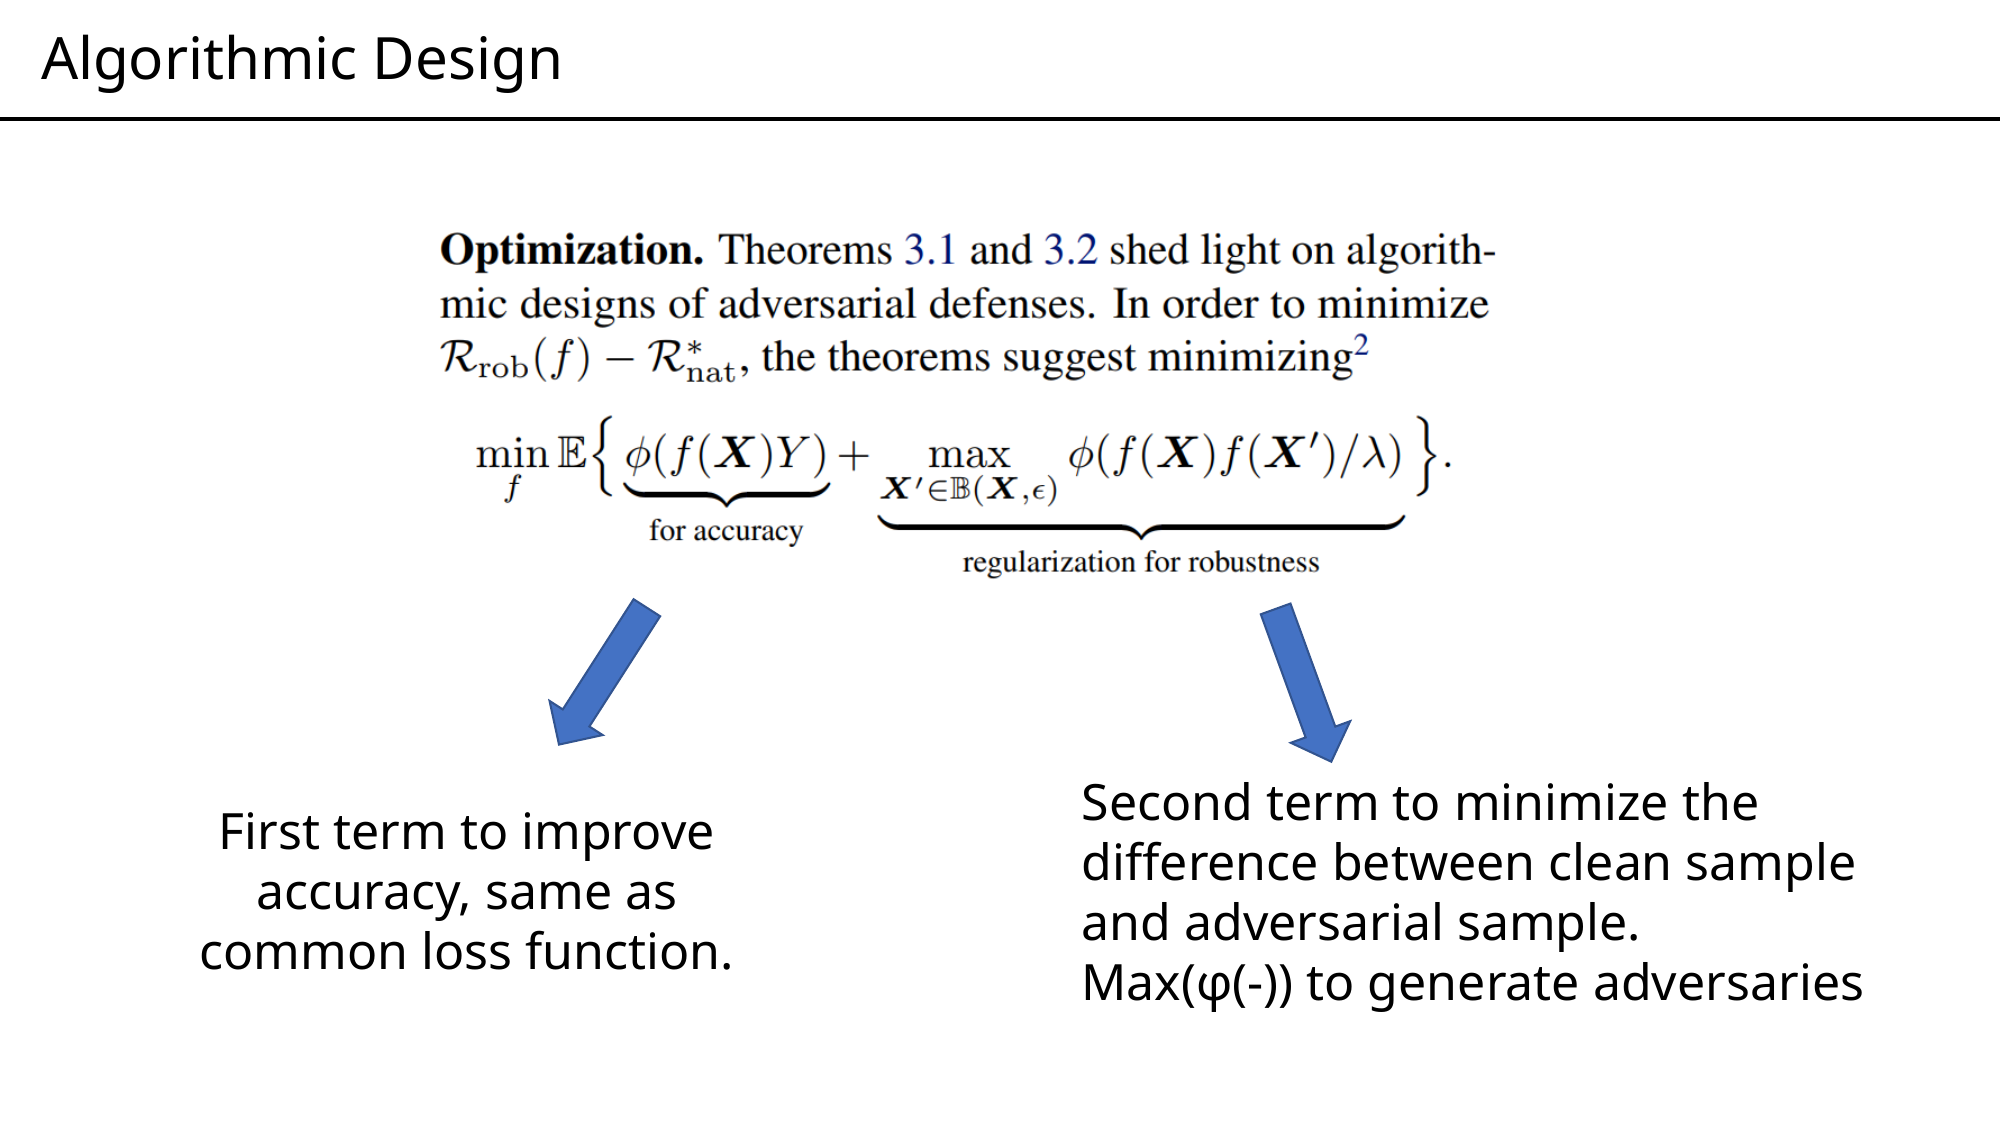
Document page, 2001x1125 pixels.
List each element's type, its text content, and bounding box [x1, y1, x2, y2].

text_box Algorithmic Design [26, 13, 1447, 99]
text_box First term to improve accuracy, same as common loss function. [152, 791, 782, 987]
text_box Second term to minimize the difference between clean sample and adversarial sample. Max(φ(-)) to generate adversaries [1066, 763, 1889, 1078]
picture [411, 211, 1512, 584]
text_box [1259, 602, 1353, 764]
text_box [548, 597, 662, 746]
